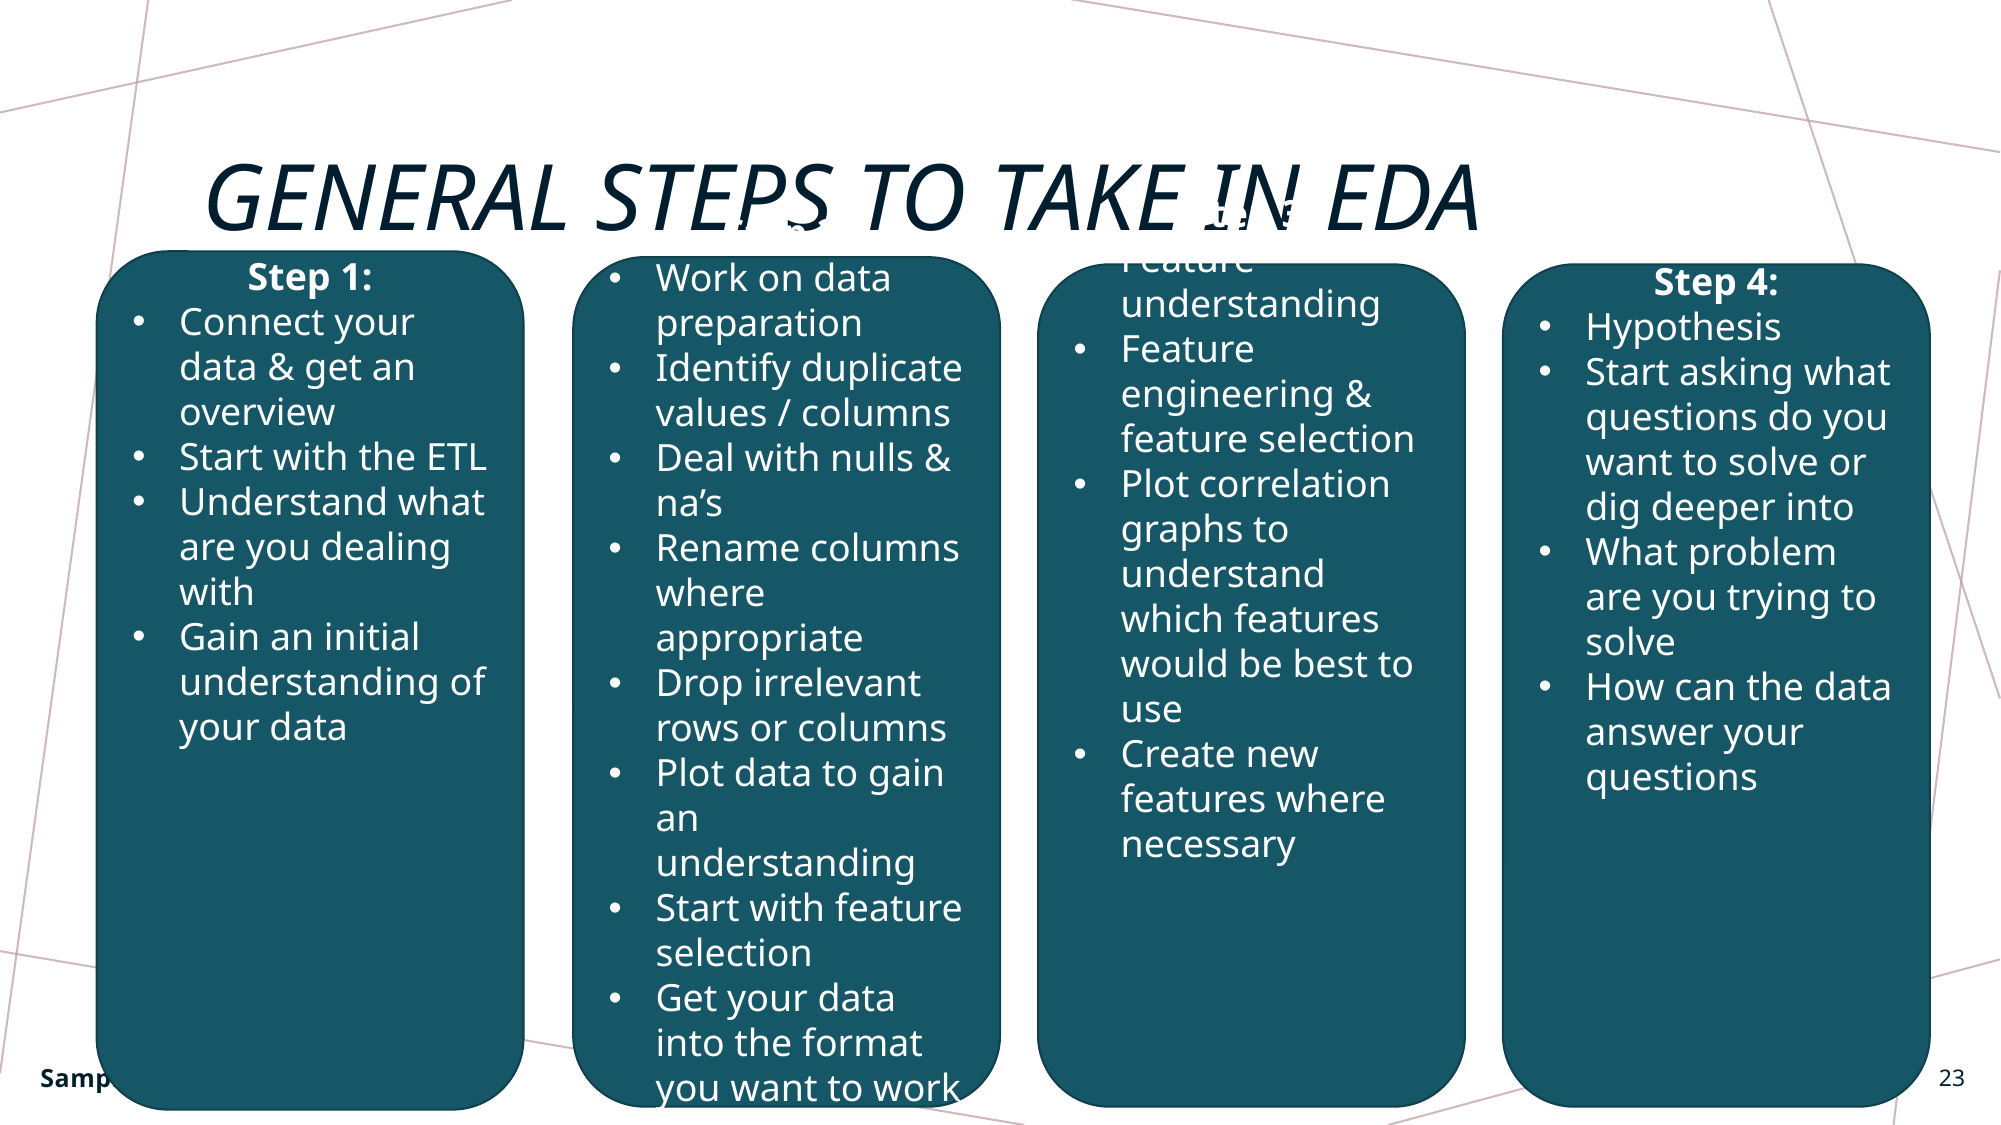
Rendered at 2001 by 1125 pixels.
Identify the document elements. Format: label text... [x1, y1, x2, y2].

title General steps to take in eda [187, 87, 1813, 315]
footer Sample Footer Text [468, 1049, 764, 1110]
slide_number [1203, 1049, 1892, 1110]
text_box Step 2: Work on data preparation Identify duplicate values / columns Deal with nulls & na’s Rename columns where appropriate Drop irrelevant rows or columns Plot data to gain an understanding Start with feature selection Get your data into the format you want to work with [572, 256, 1002, 1108]
text_box Step 4: Hypothesis Start asking what questions do you want to solve or dig deeper into What problem are you trying to solve How can the data answer your questions [1501, 263, 1931, 1108]
slide_number 23 [1903, 1049, 1981, 1110]
footer Sample Footer Text [25, 1049, 152, 1110]
text_box Step 3: Feature understanding Feature engineering & feature selection Plot correlation graphs to understand which features would be best to use Create new features where necessary [1037, 263, 1466, 1108]
text_box Step 1: Connect your data & get an overview Start with the ETL Understand what are you dealing with Gain an initial understanding of your data [95, 250, 525, 1111]
